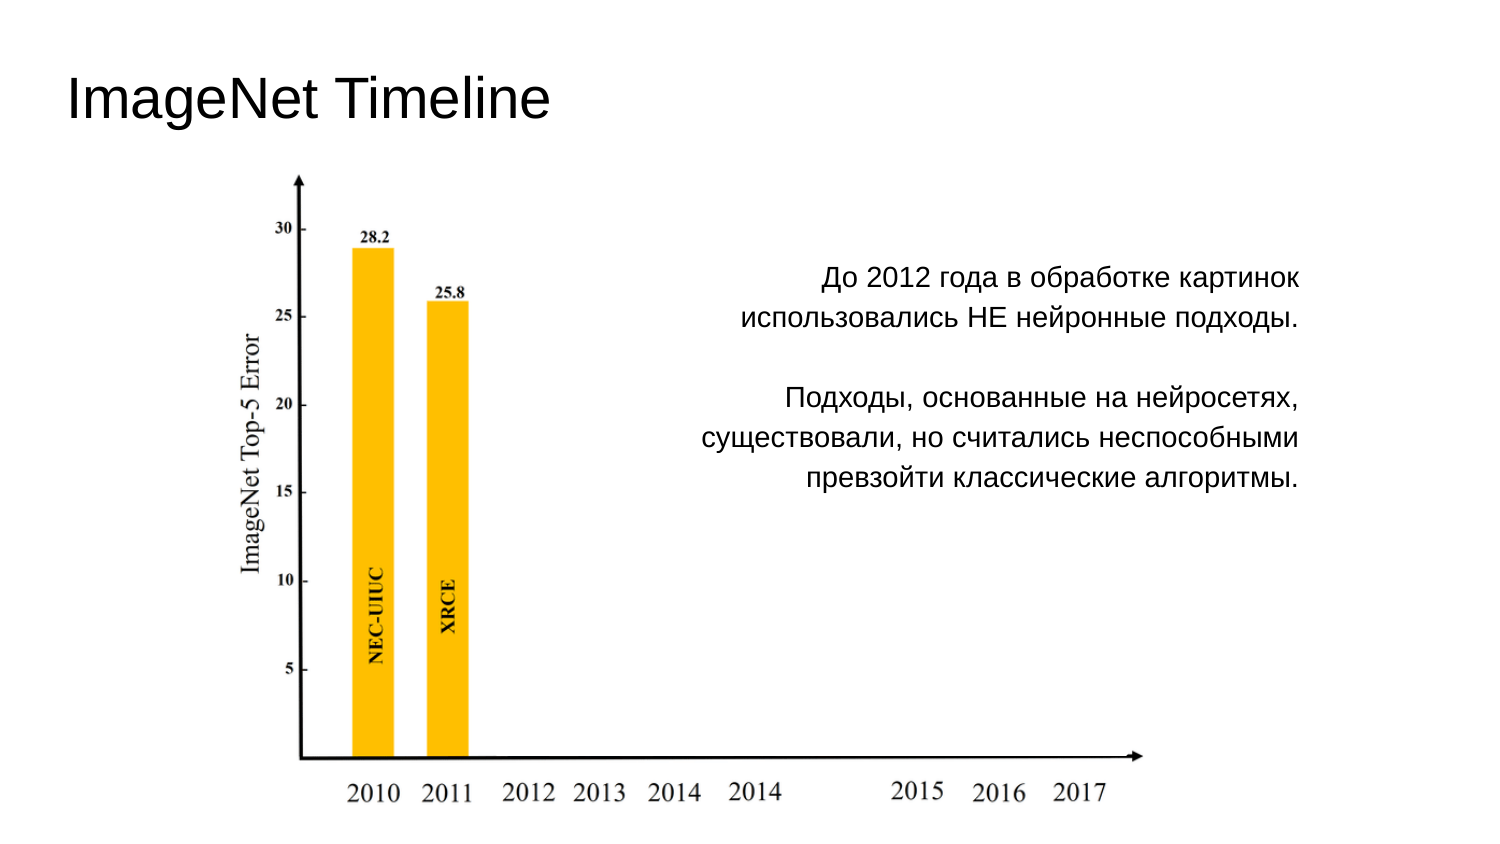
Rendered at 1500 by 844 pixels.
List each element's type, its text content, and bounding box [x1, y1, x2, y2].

picture [231, 166, 1146, 811]
text_box До 2012 года в обработке картинок использовались НЕ нейронные подходы. Подходы, основанные на нейросетях, существовали, но считались неспособными превзойти классические алгоритмы. [1150, 237, 1315, 542]
title ImageNet Timeline [51, 45, 1449, 140]
